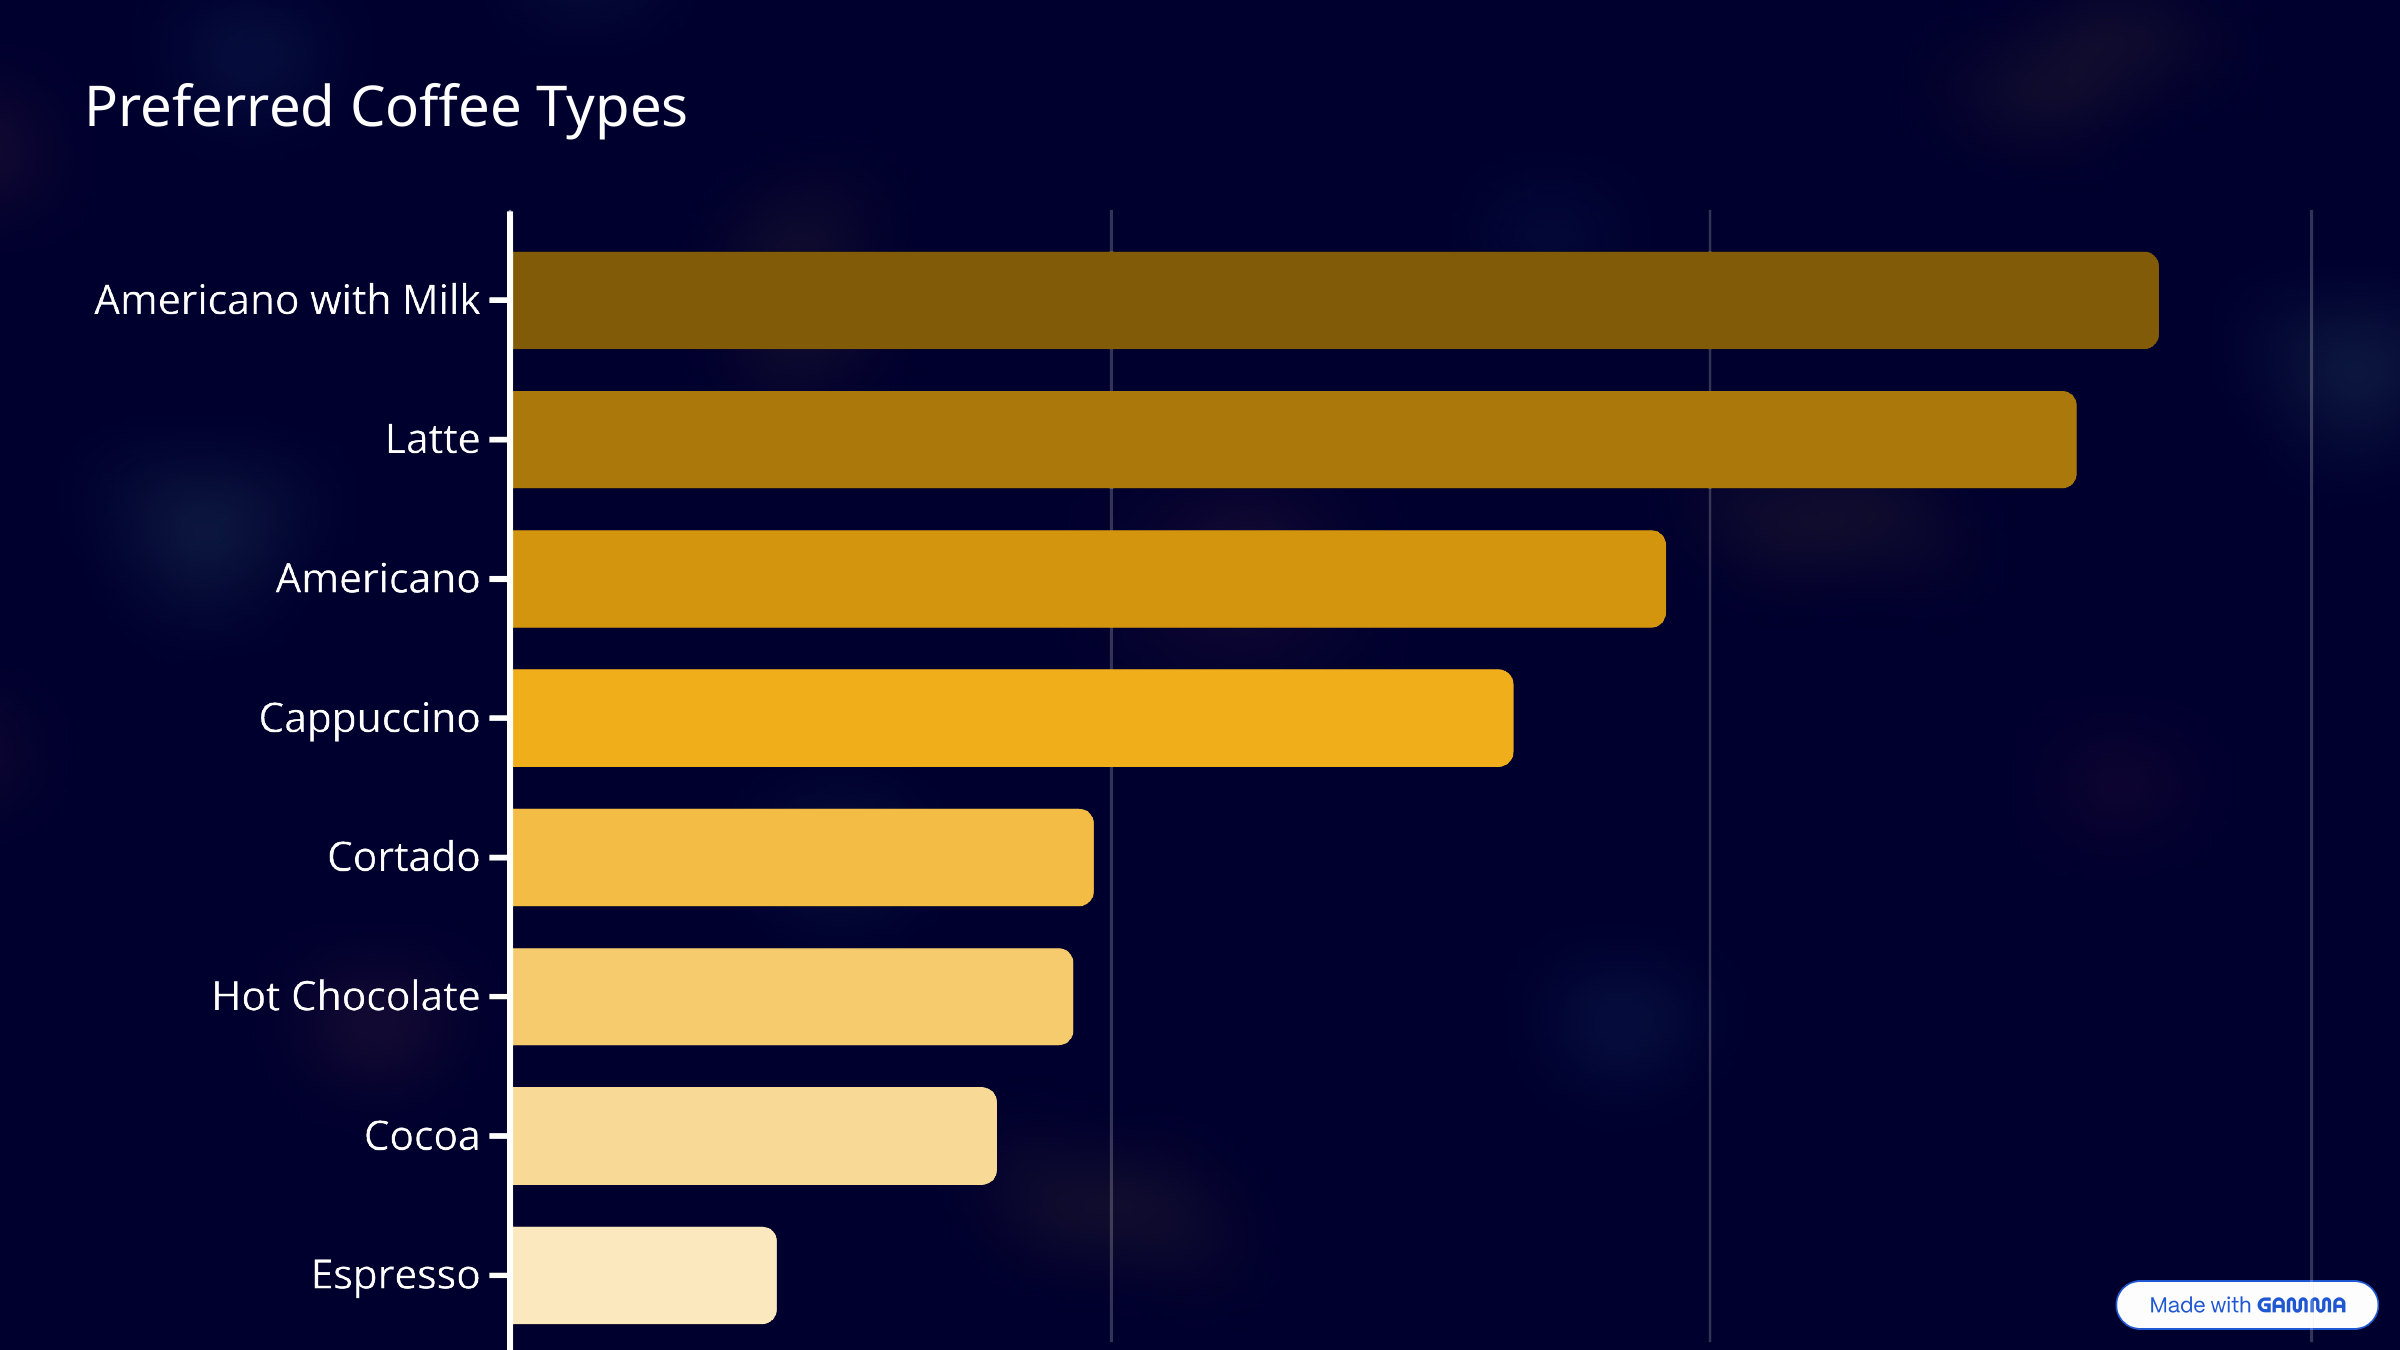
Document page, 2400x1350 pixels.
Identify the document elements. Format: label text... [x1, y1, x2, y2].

picture [84, 186, 2389, 1350]
text_box Preferred Coffee Types [84, 66, 680, 139]
